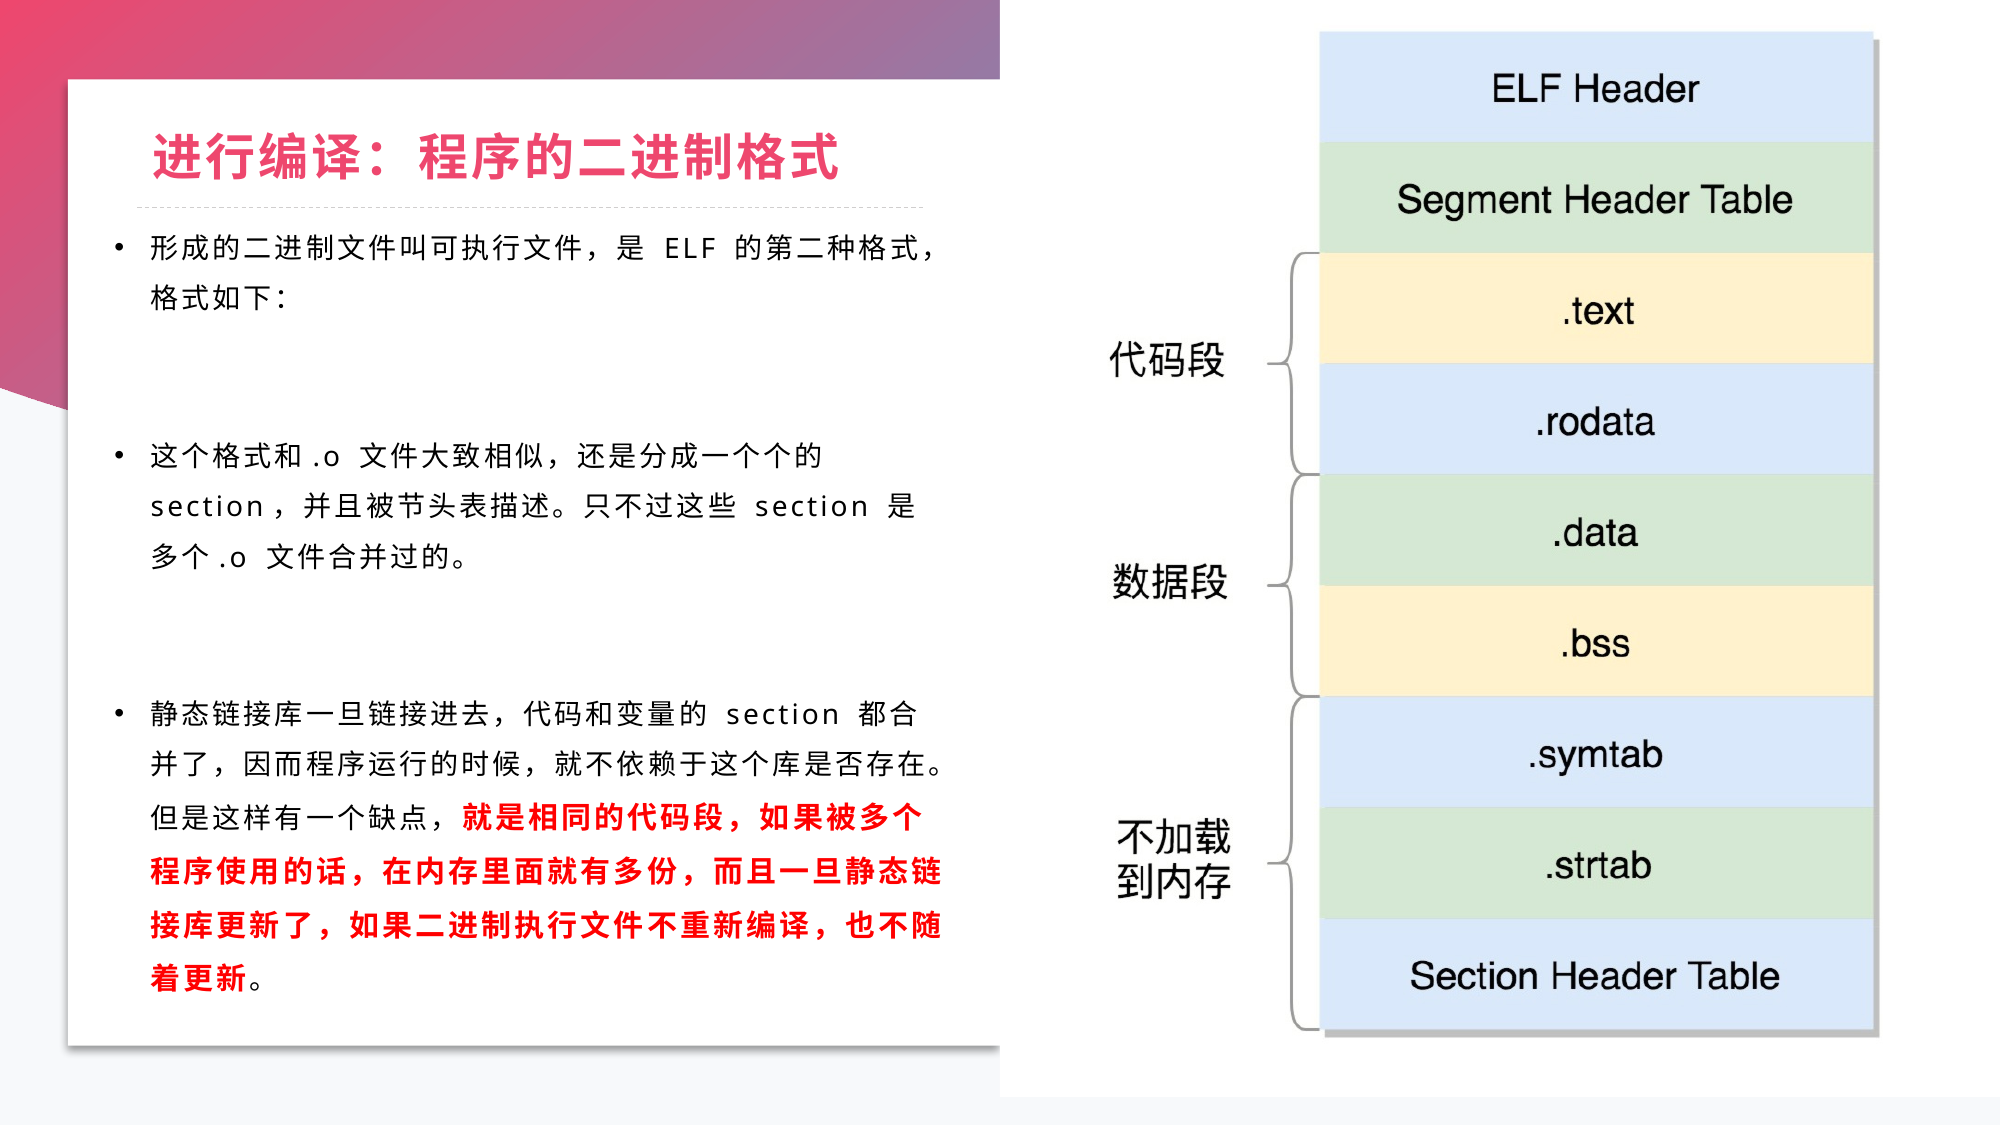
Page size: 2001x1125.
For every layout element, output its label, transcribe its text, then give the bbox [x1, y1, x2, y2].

picture [999, 0, 2001, 1097]
list 形成的二进制文件叫可执行文件，是 ELF 的第二种格式，格式如下： 这个格式和.o 文件大致相似，还是分成一个个的 section，并且被节头表描述。只不过这些 section 是多个.o 文件合并过的。 静态链接库一旦链接进去，代码和变量的 section 都合并了，因而程序运行的时候，就不依赖于这个库是否存在。但是这样有一个缺点，就是相同的代码段，如果被多个程序使用的话，在内存里面就有多份，而且一旦静态链接库更新了，如果二进制执行文件不重新编译，也不随着更新。 [99, 205, 962, 1012]
title 进行编译：程序的二进制格式 [137, 111, 924, 208]
